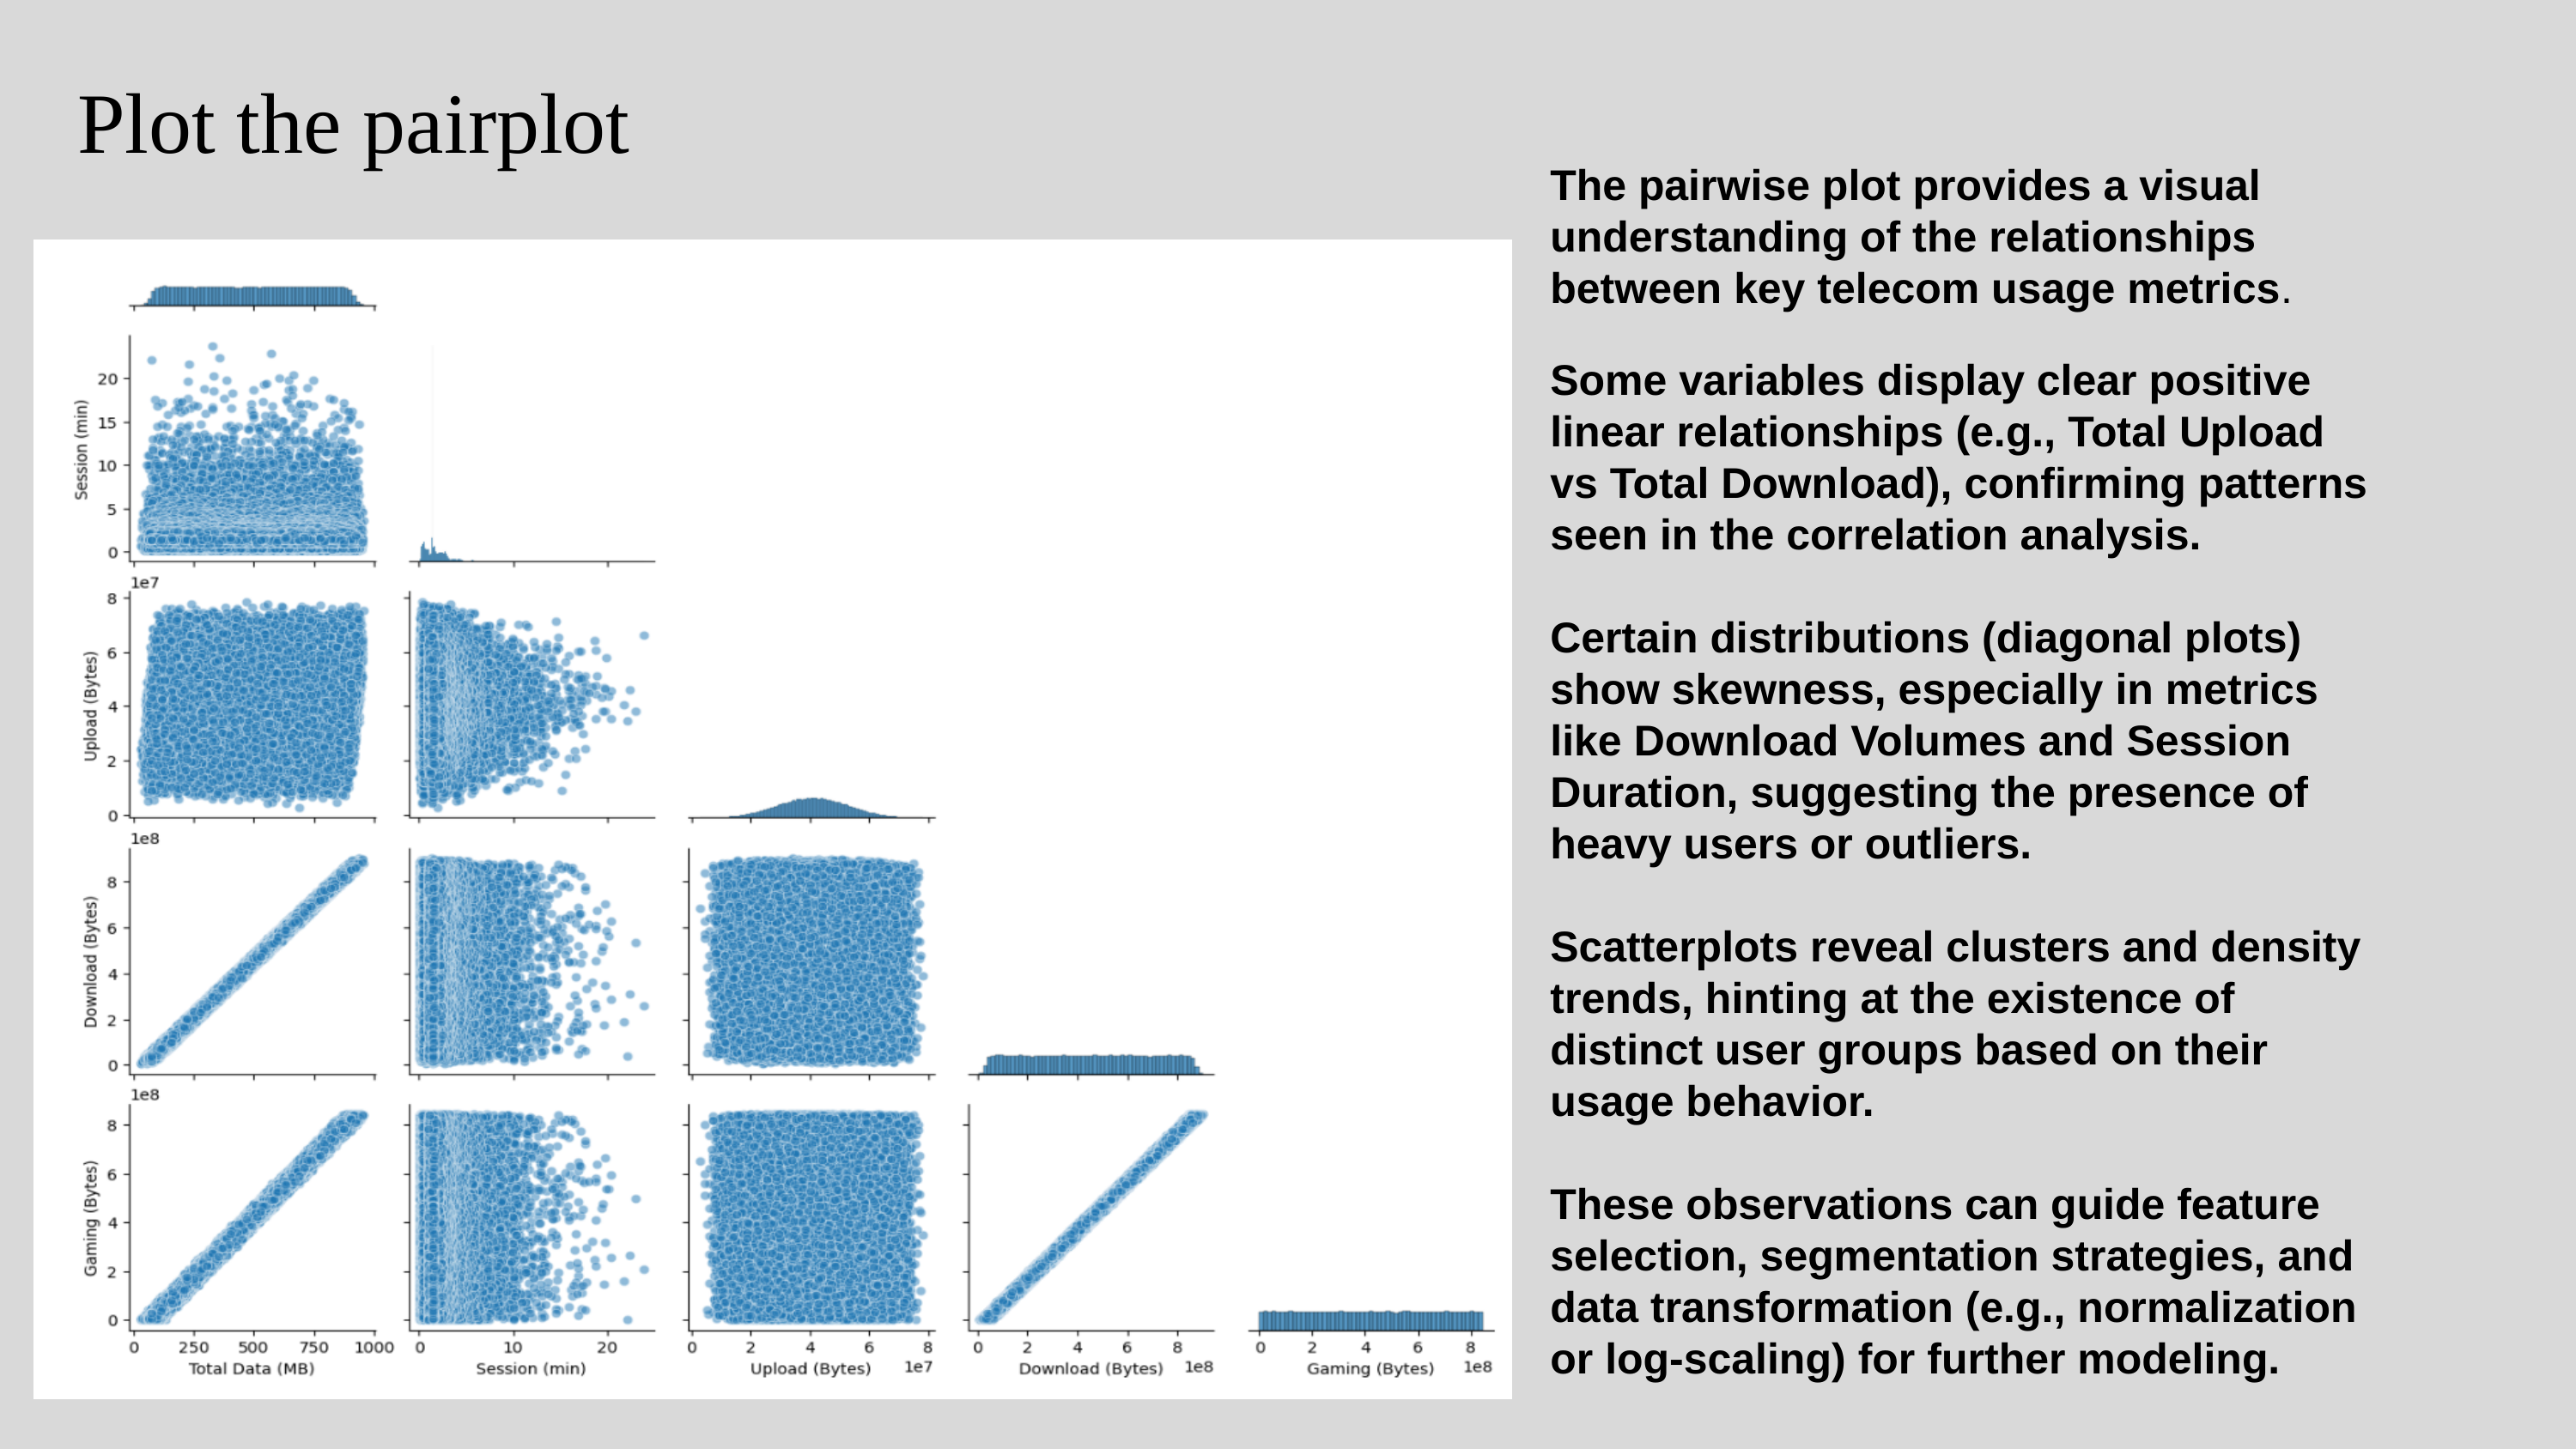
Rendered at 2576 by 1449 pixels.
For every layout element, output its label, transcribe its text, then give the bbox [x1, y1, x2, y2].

title Plot the pairplot [64, 39, 1224, 200]
text_box Some variables display clear positive linear relationships (e.g., Total Upload vs Total Download), confirming patterns seen in the correlation analysis. Certain distributions (diagonal plots) show skewness, especially in metrics like Download Volumes and Session Duration, suggesting the presence of heavy users or outliers. Scatterplots reveal clusters and density trends, hinting at the existence of distinct user groups based on their usage behavior. These observations can guide feature selection, segmentation strategies, and data transformation (e.g., normalization or log-scaling) for further modeling. [1537, 346, 2393, 1390]
text_box The pairwise plot provides a visual understanding of the relationships between key telecom usage metrics. [1537, 150, 2393, 318]
picture [33, 239, 1512, 1400]
